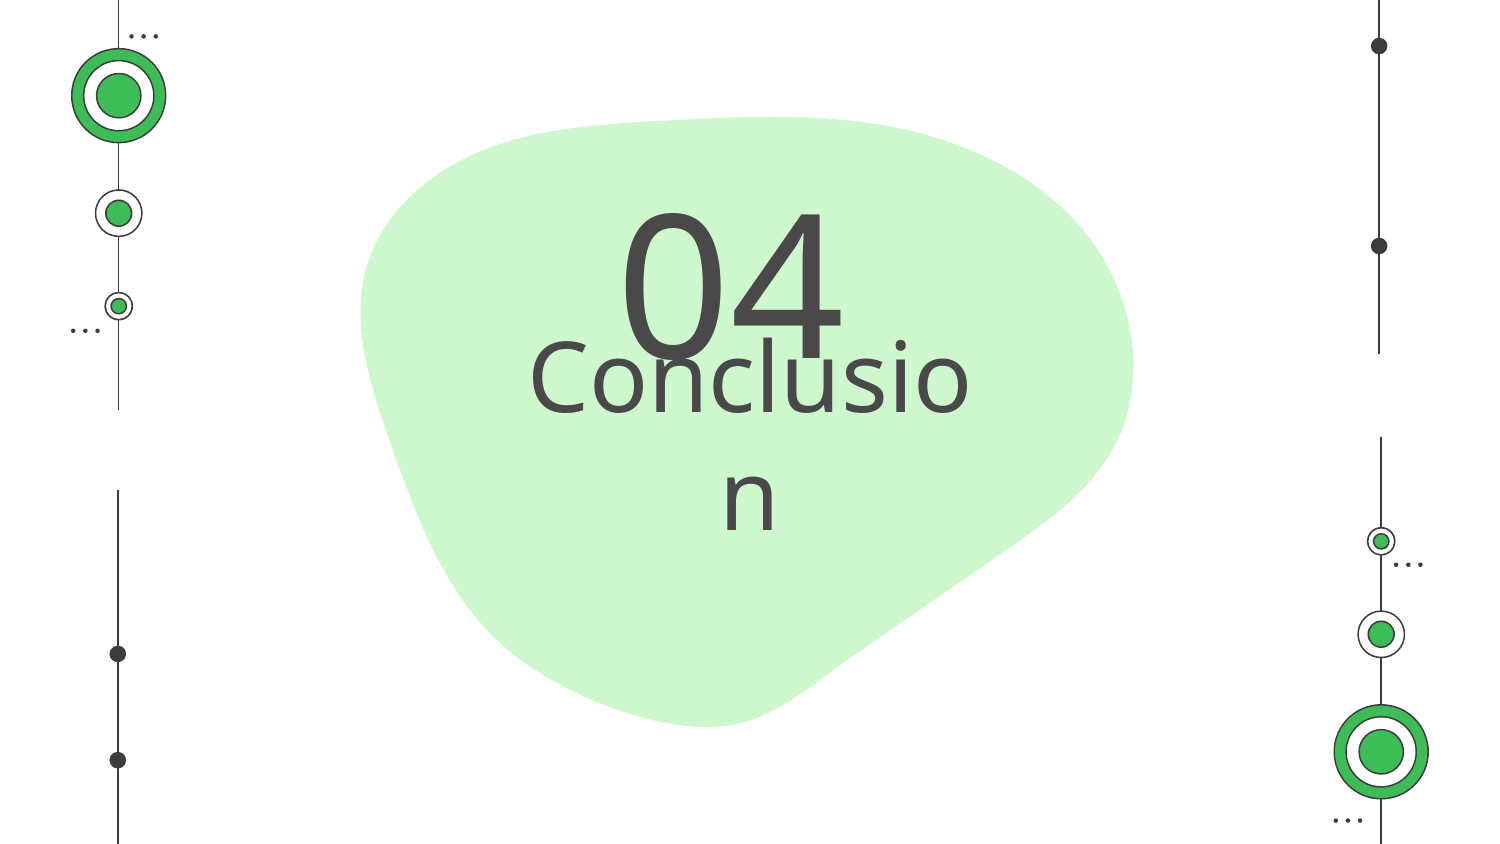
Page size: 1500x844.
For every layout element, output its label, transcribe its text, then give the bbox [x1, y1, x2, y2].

title Conclusion [487, 366, 1013, 498]
title 04 [487, 190, 975, 366]
